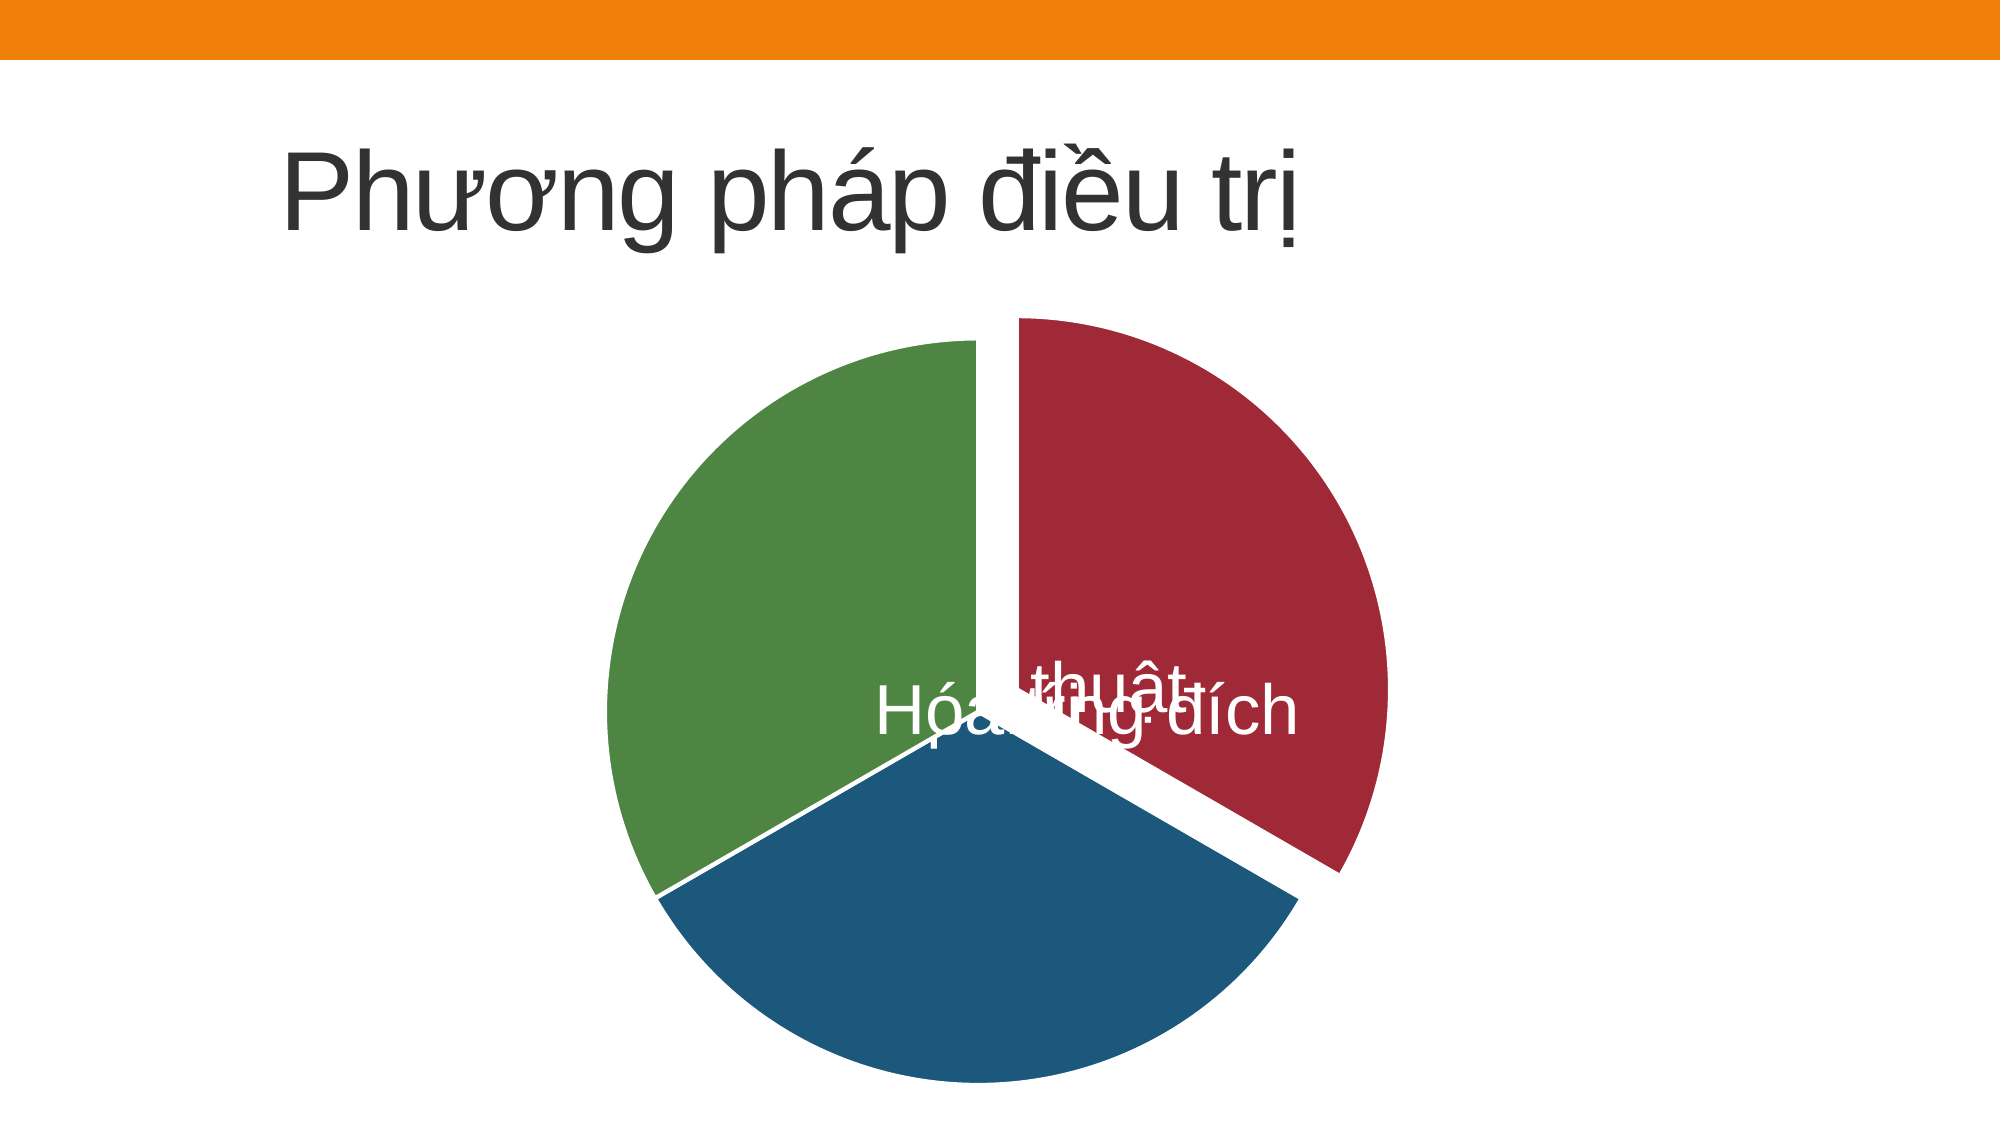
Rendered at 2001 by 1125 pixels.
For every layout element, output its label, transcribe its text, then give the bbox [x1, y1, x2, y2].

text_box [330, 255, 1665, 1125]
title Phương pháp điều trị [264, 80, 1727, 291]
